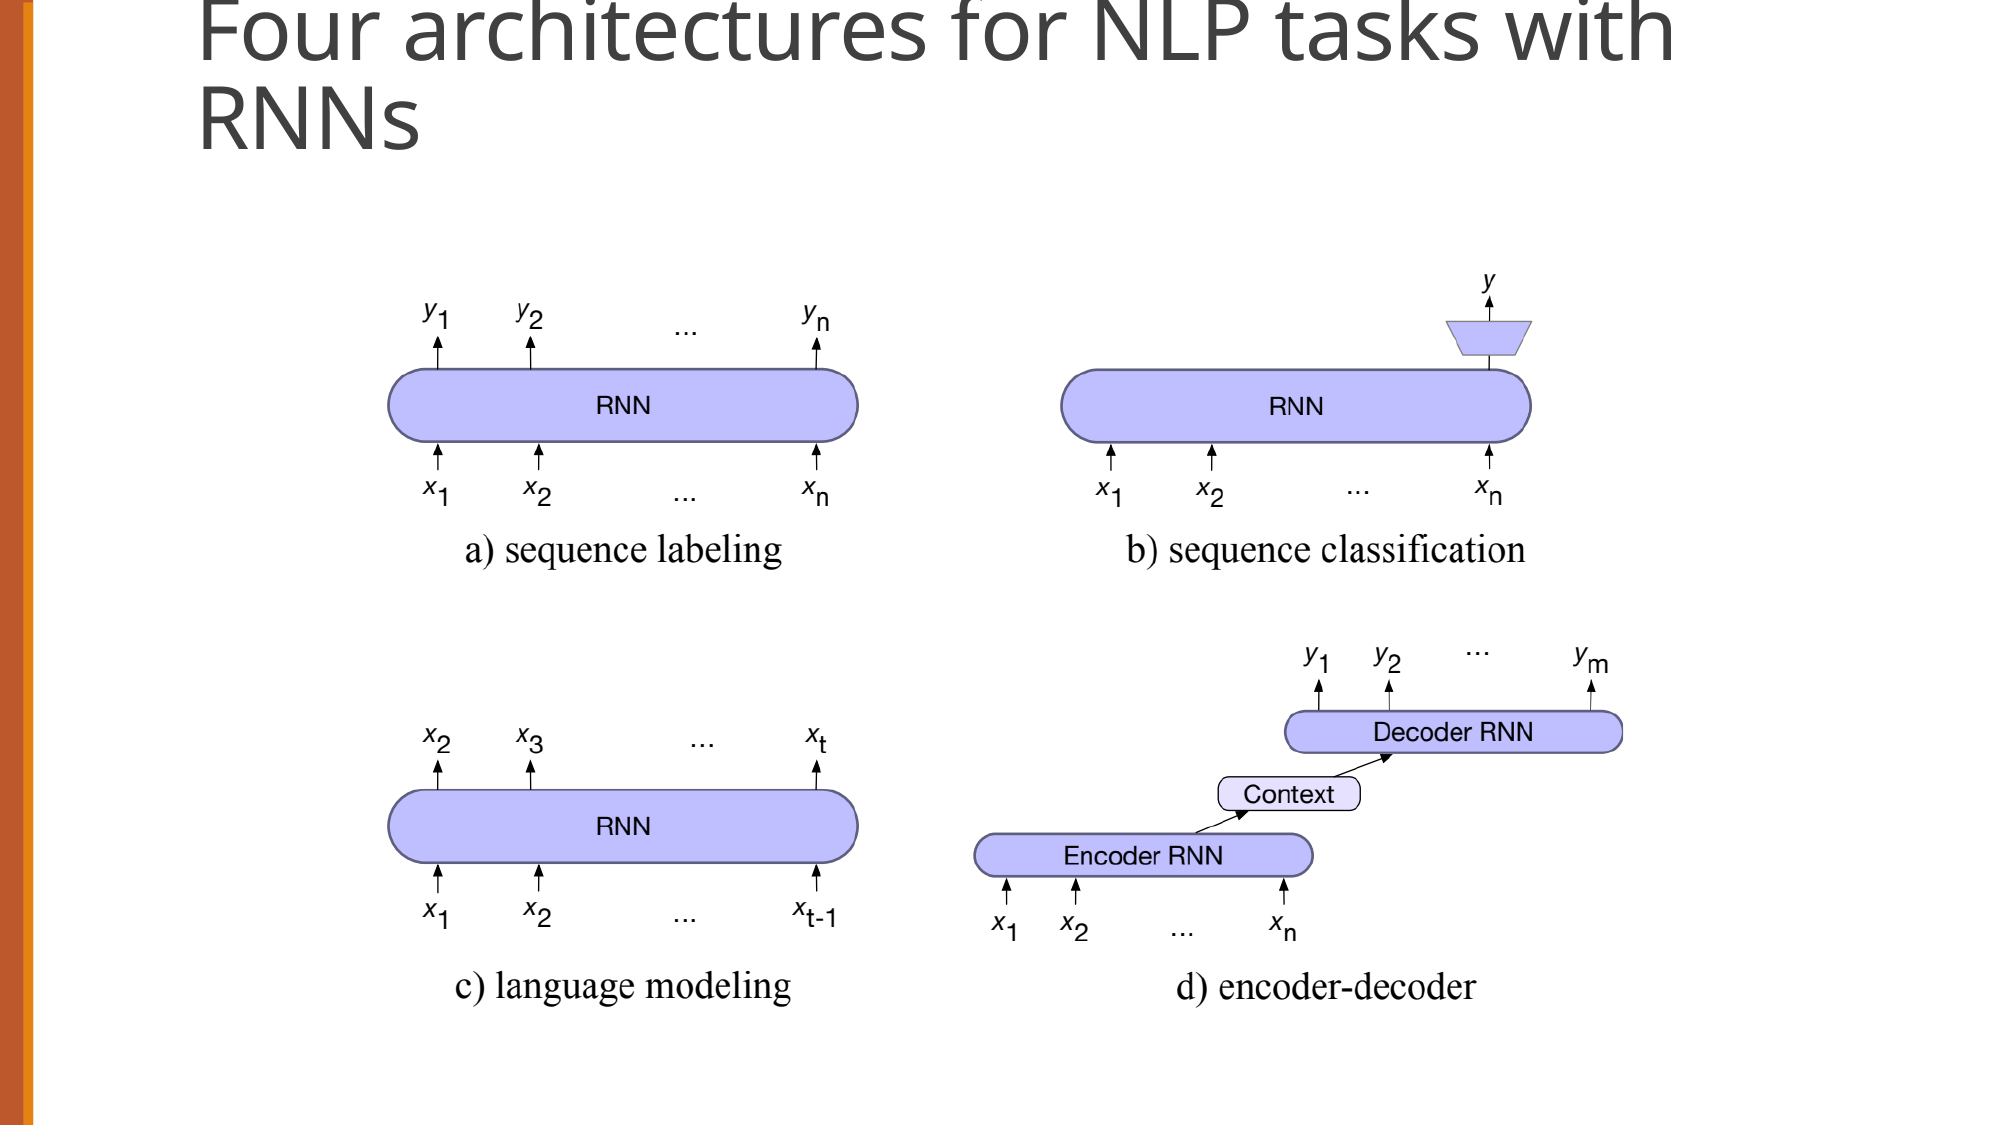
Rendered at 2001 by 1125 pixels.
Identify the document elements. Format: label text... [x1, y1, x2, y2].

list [386, 261, 1624, 1013]
title Four architectures for NLP tasks with RNNs [180, 26, 1830, 175]
